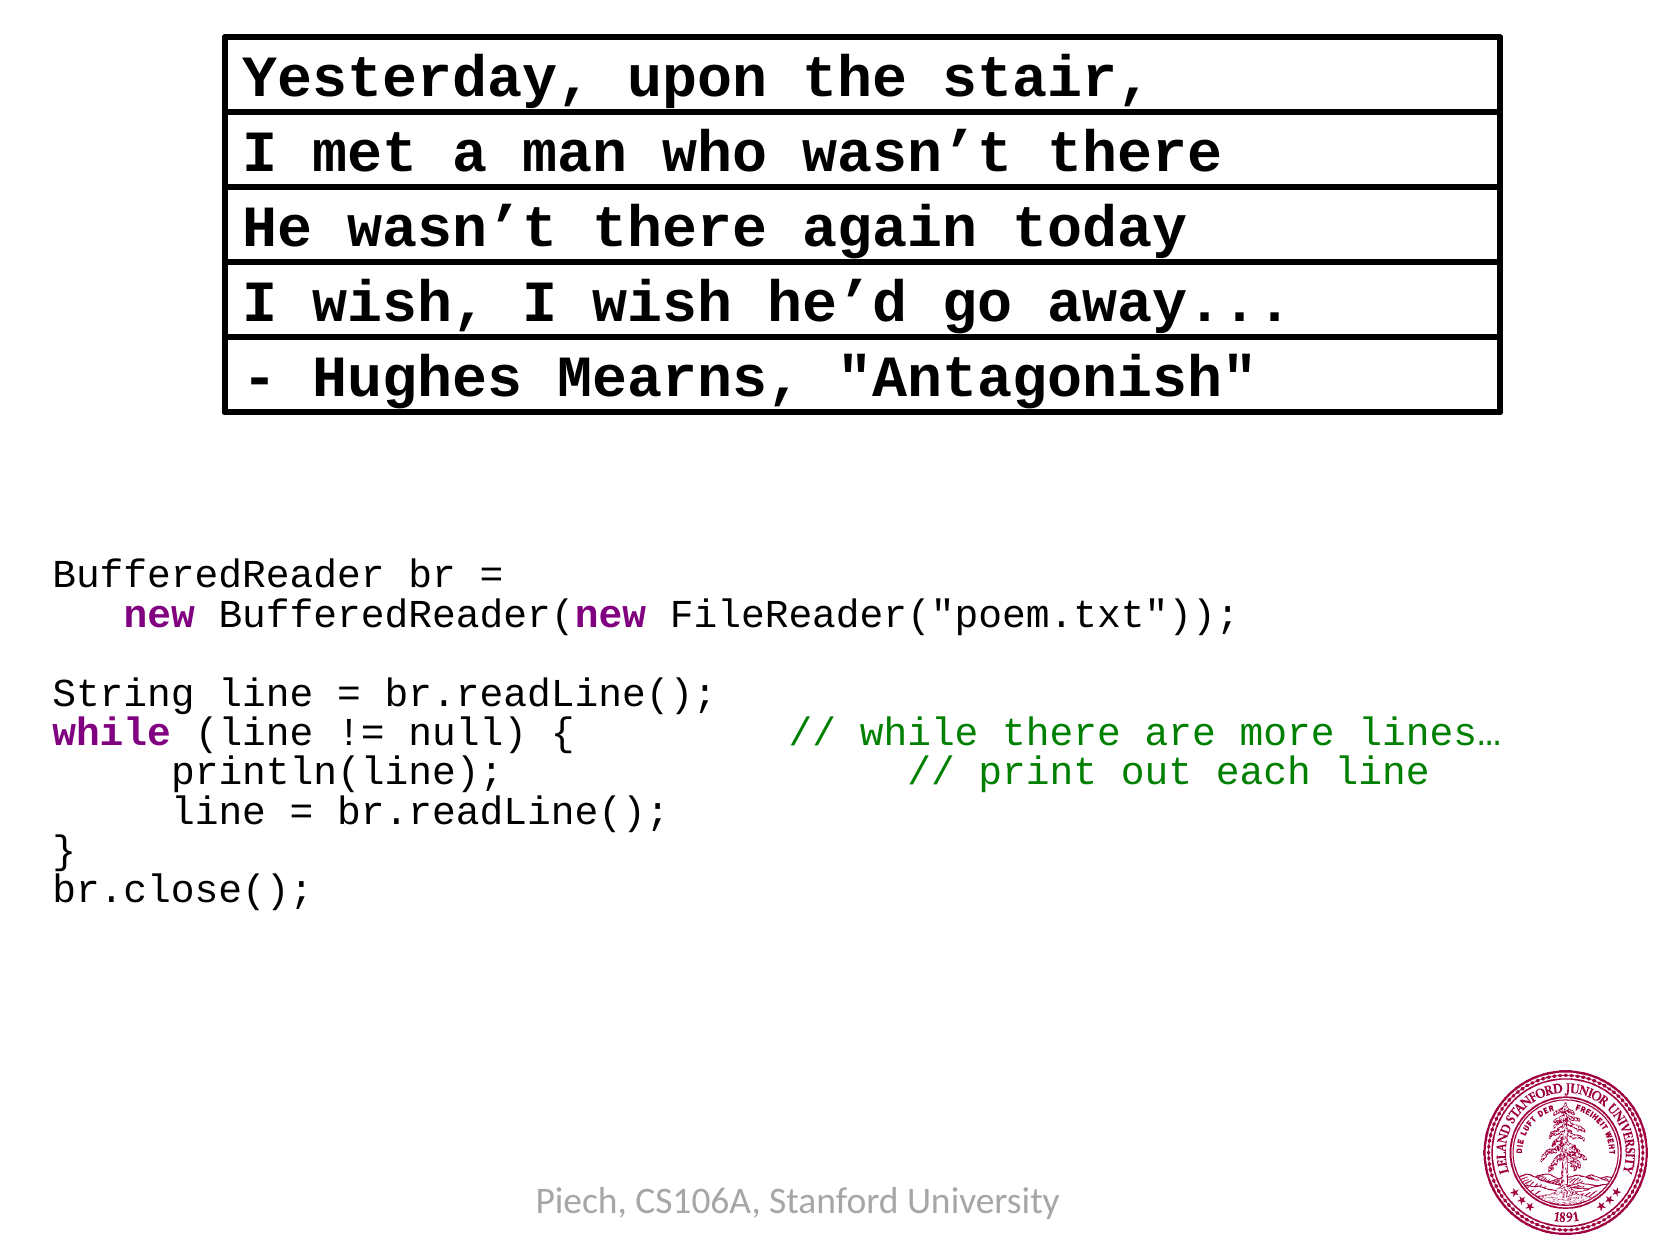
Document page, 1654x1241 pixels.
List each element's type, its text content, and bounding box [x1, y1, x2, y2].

text_box BufferedReader br = new BufferedReader(new FileReader("poem.txt")); String line = br.readLine(); while (line != null) { // while there are more lines… println(line); // print out each line line = br.readLine(); } br.close(); [37, 493, 1613, 970]
text_box [224, 37, 1500, 413]
picture [1483, 1070, 1648, 1235]
